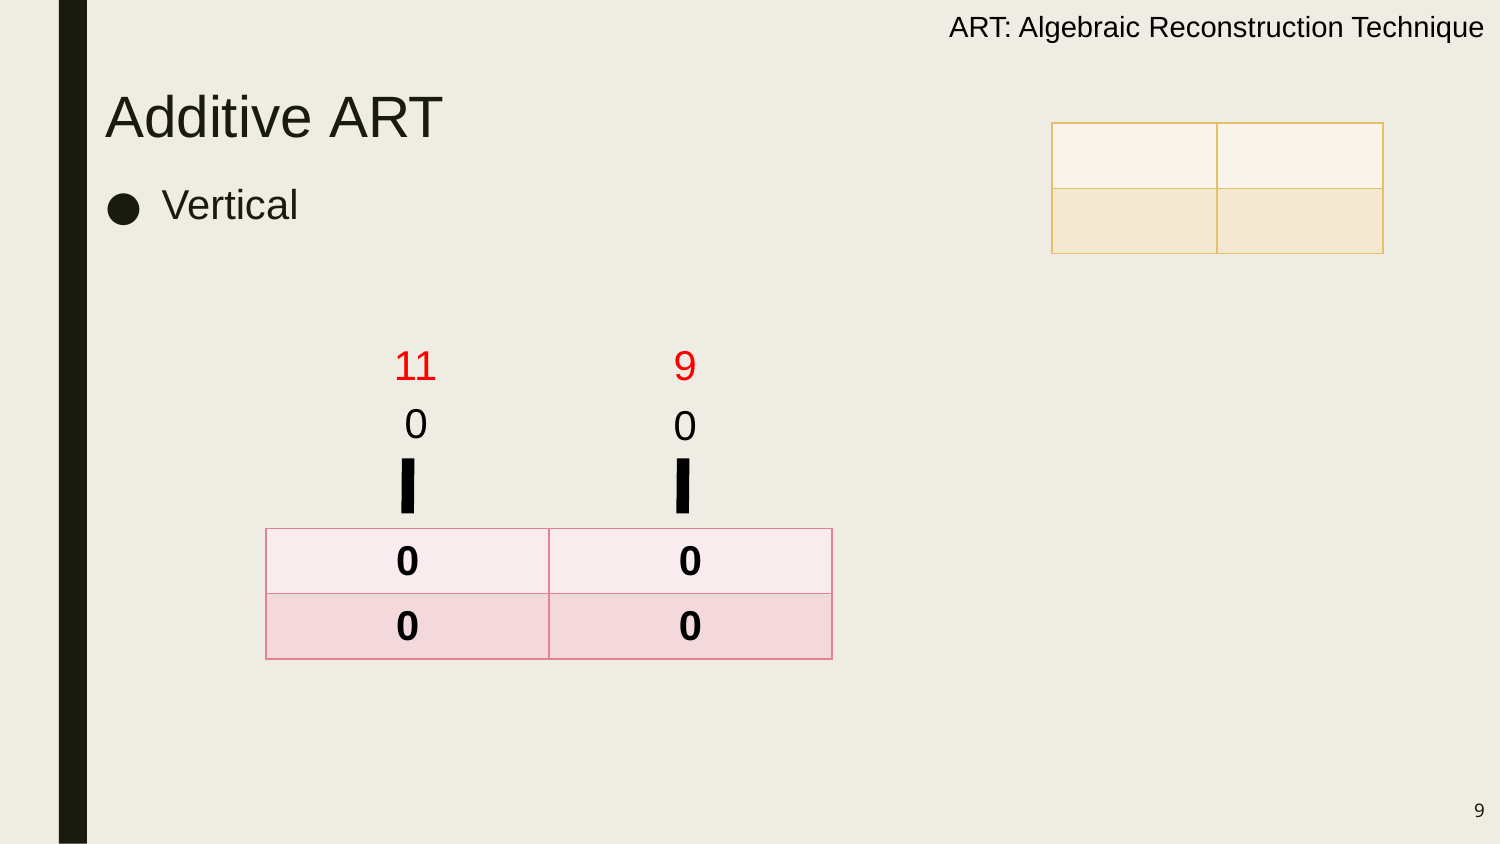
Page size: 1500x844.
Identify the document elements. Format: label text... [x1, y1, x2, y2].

slide_number 8 [1410, 779, 1500, 844]
text_box ART: Algebraic Reconstruction Technique [934, 1, 1500, 51]
title Additive ART [90, 72, 1489, 166]
list Vertical [90, 166, 1489, 728]
